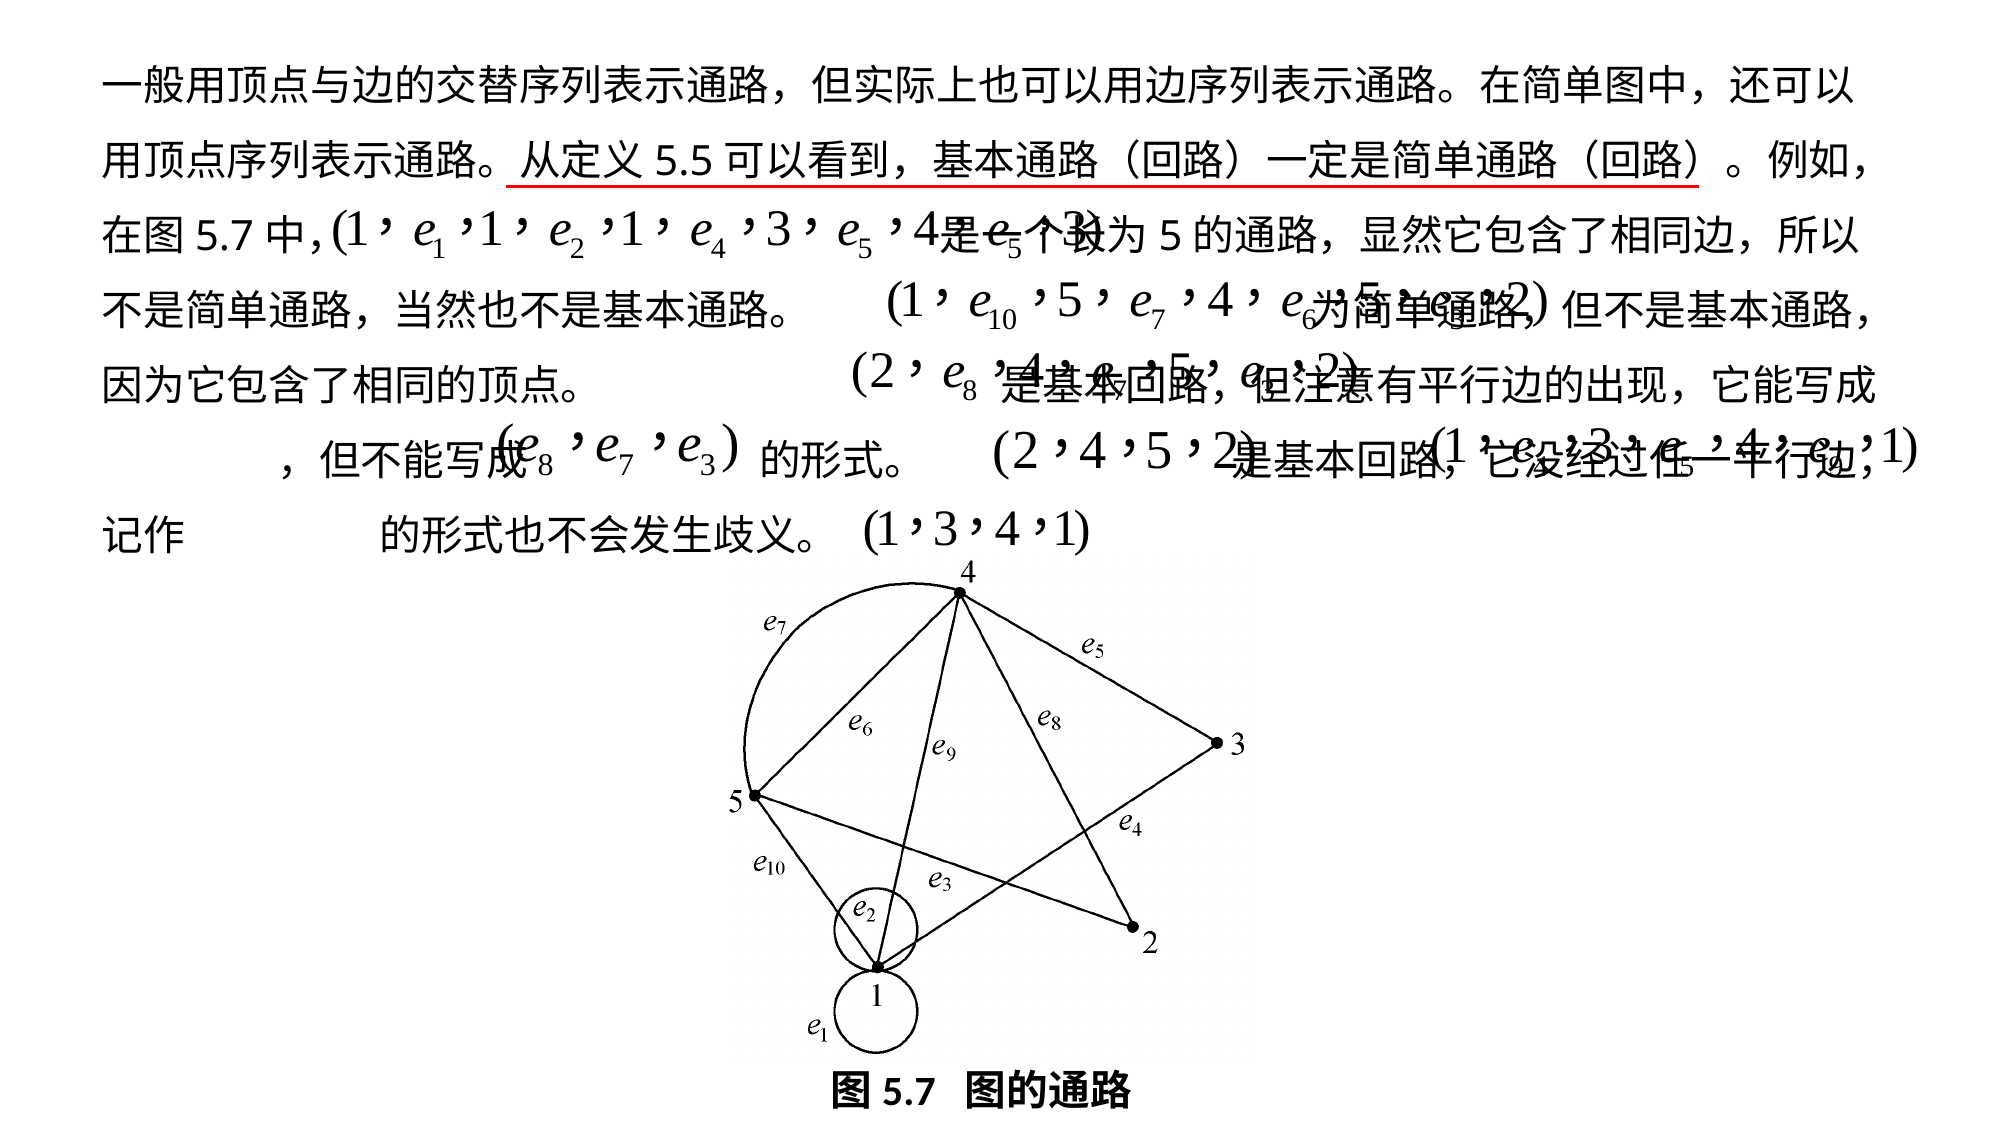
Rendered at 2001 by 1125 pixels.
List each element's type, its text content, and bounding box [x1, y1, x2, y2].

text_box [322, 191, 1116, 271]
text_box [853, 496, 1103, 555]
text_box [983, 415, 1270, 495]
text_box 图5.7 图的通路 [751, 1067, 1211, 1121]
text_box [1420, 408, 1932, 488]
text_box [877, 262, 1560, 342]
picture [727, 556, 1249, 1059]
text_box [842, 333, 1368, 412]
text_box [487, 404, 753, 488]
list 一般用顶点与边的交替序列表示通路，但实际上也可以用边序列表示通路。在简单图中，还可以用顶点序列表示通路。从定义5.5可以看到，基本通路（回路）一定是简单通路（回路）。例如，在图5.7中， 是一个长为5的通路，显然它包含了相同边，所以不是简单通路，当然也不是基本通路。 为简单通路，但不是基本通路，因为它包含了相同的顶点。 是基本回路，但注意有平行边的出现，它能写成 ，但不能写成 的形式。 是基本回路，它没经过任一平行边，记作 的形式也不会发生歧义。 [86, 26, 1906, 594]
